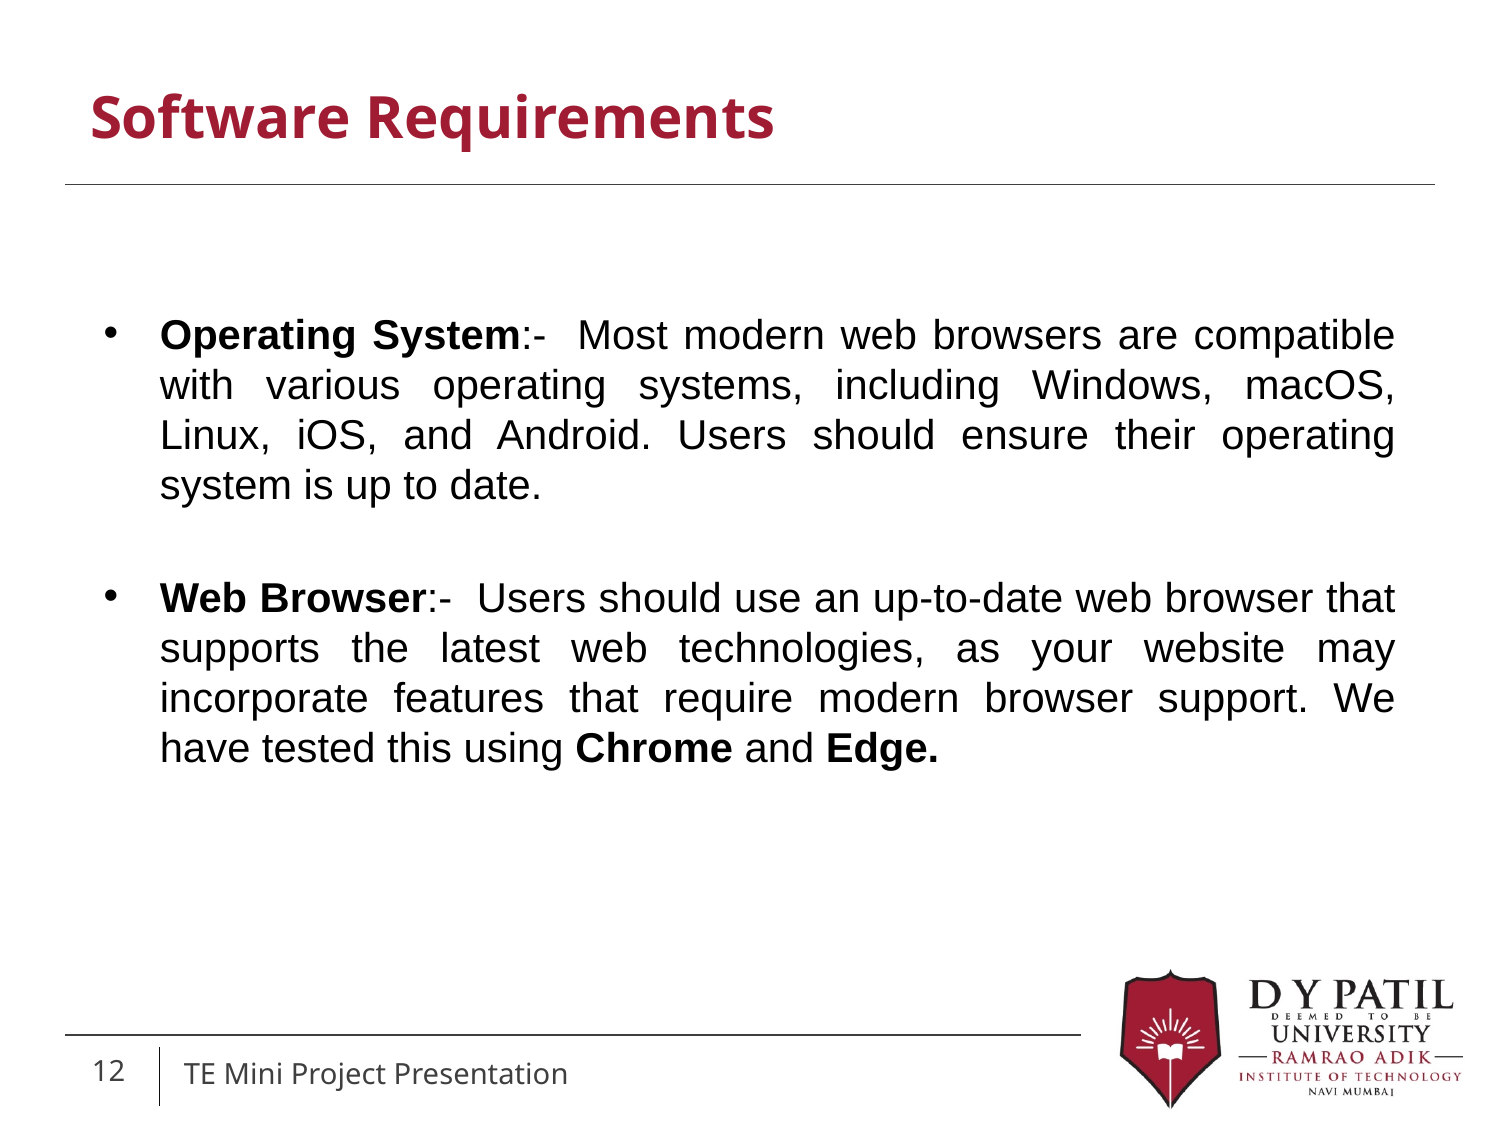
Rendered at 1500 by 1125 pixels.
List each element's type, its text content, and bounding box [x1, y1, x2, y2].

title Software Requirements [75, 45, 1425, 185]
list Operating System:- Most modern web browsers are compatible with various operating systems, including Windows, macOS, Linux, iOS, and Android. Users should ensure their operating system is up to date. Web Browser:- Users should use an up-to-date web browser that supports the latest web technologies, as your website may incorporate features that require modern browser support. We have tested this using Chrome and Edge. [88, 243, 1412, 988]
picture [1094, 948, 1500, 1125]
slide_number 12 [76, 1042, 155, 1103]
footer TE Mini Project Presentation [168, 1042, 644, 1103]
